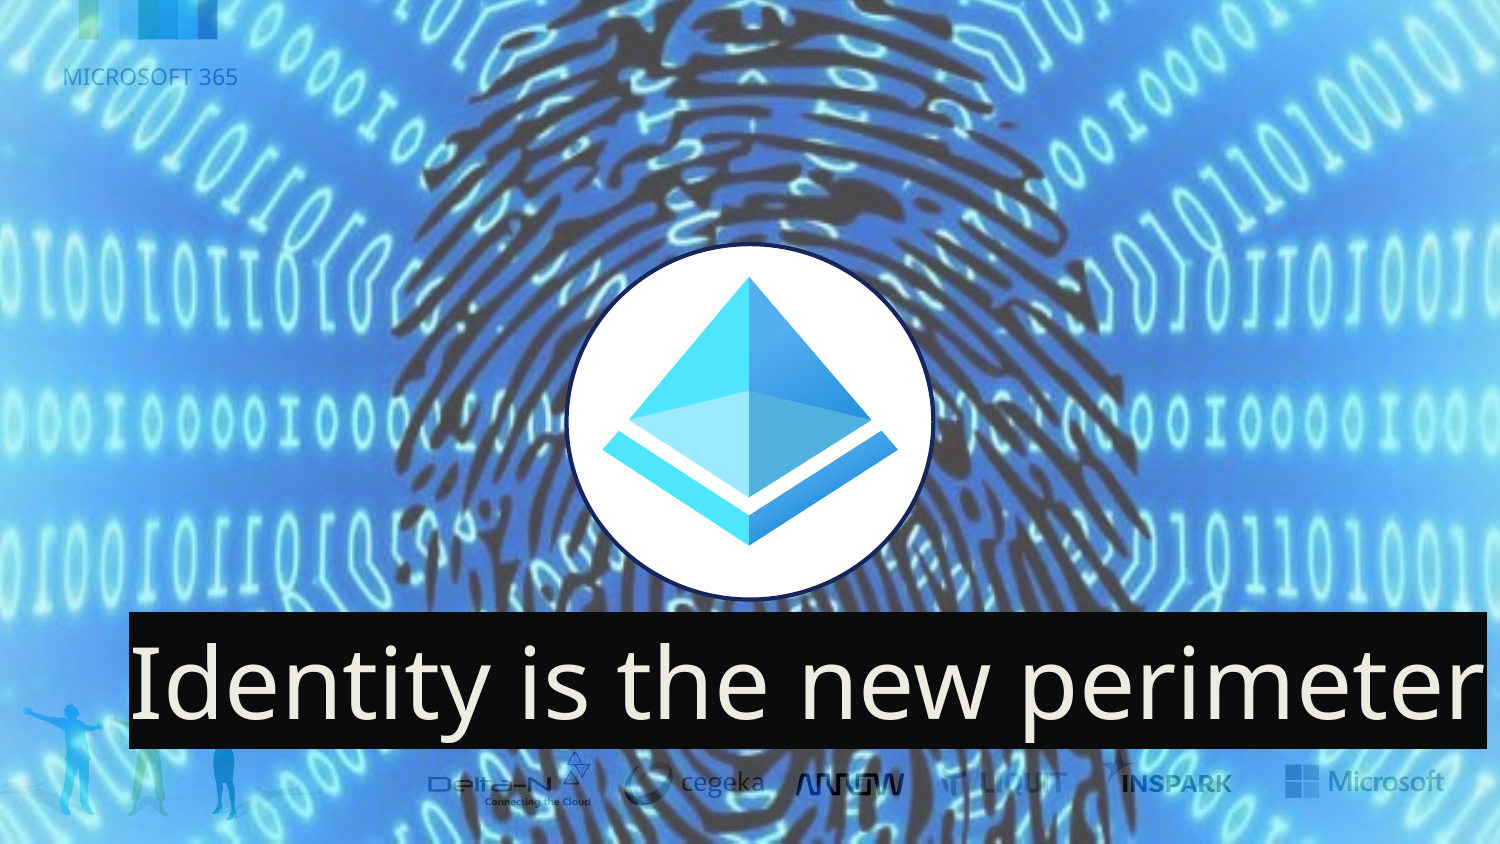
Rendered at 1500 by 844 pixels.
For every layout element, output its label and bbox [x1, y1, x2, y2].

text_box [566, 243, 934, 600]
picture [0, 0, 1500, 844]
